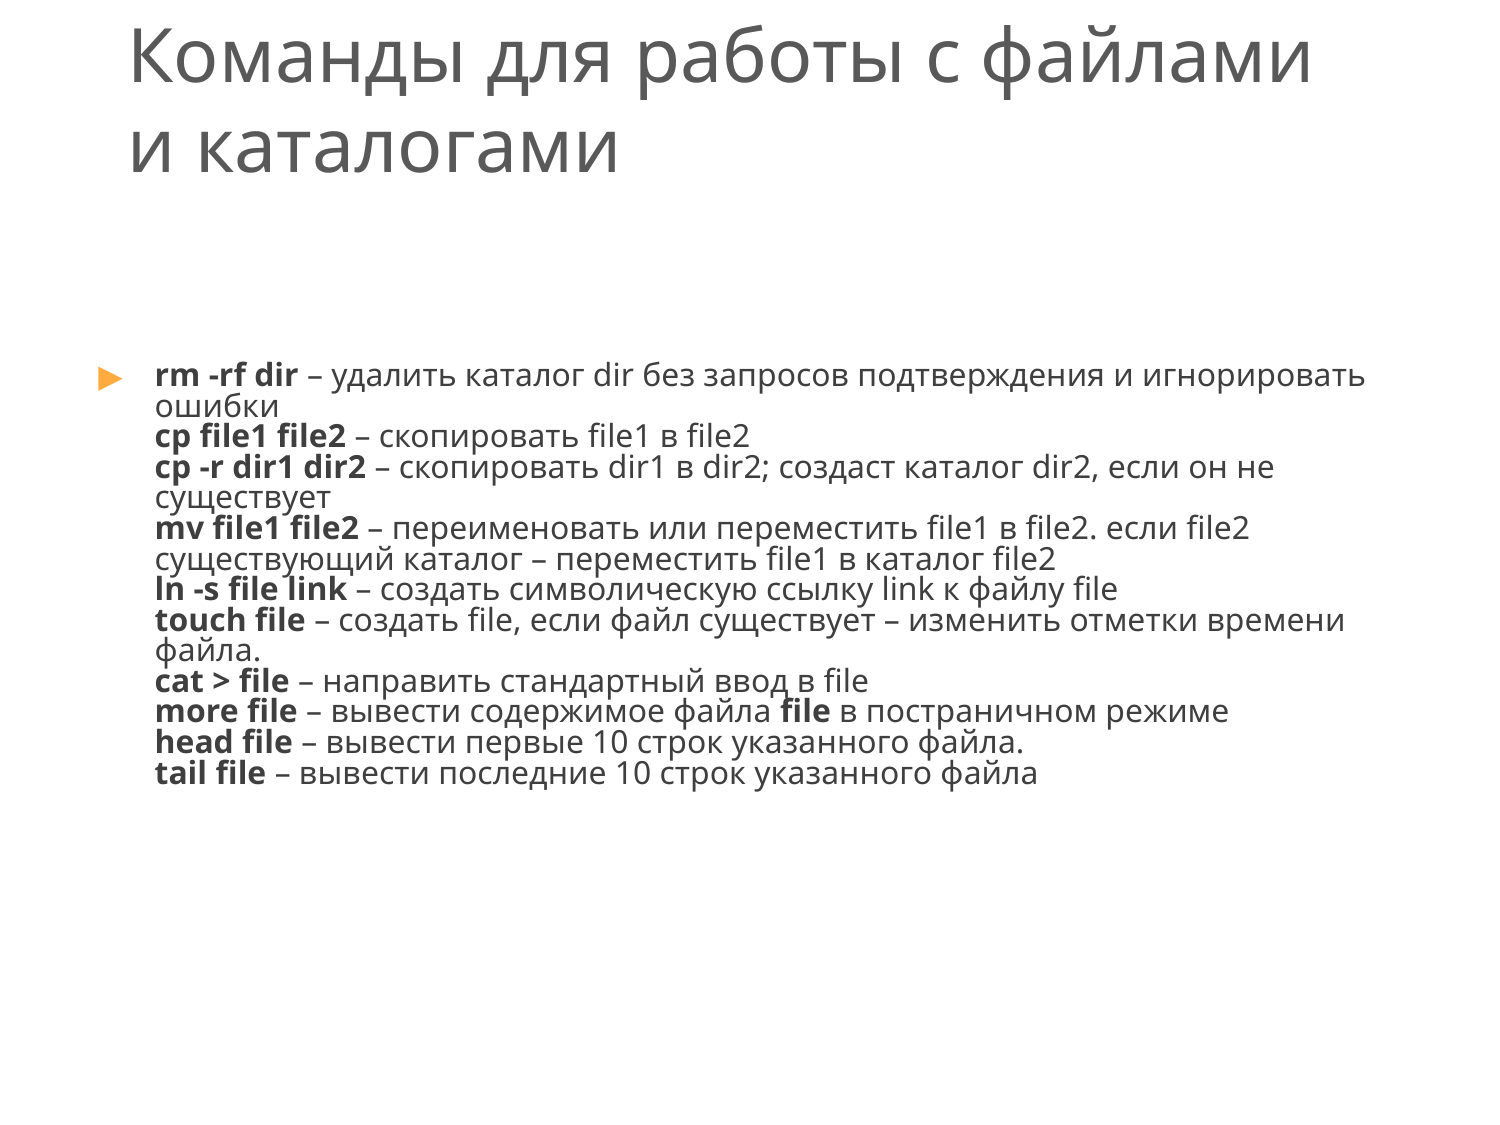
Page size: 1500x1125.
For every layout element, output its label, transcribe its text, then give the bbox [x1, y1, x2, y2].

list rm -rf dir – удалить каталог dir без запросов подтверждения и игнорировать ошибки cp file1 file2 – скопировать file1 в file2 cp -r dir1 dir2 – скопировать dir1 в dir2; создаст каталог dir2, если он не существует mv file1 file2 – переименовать или переместить file1 в file2. если file2 существующий каталог – переместить file1 в каталог file2 ln -s file link – создать символическую ссылку link к файлу file touch file – создать file, если файл существует – изменить отметки времени файла. cat > file – направить стандартный ввод в file more file – вывести содержимое файла file в постраничном режиме head file – вывести первые 10 строк указанного файла. tail file – вывести последние 10 строк указанного файла [83, 354, 1393, 992]
title Команды для работы с файлами и каталогами [112, 0, 1388, 188]
